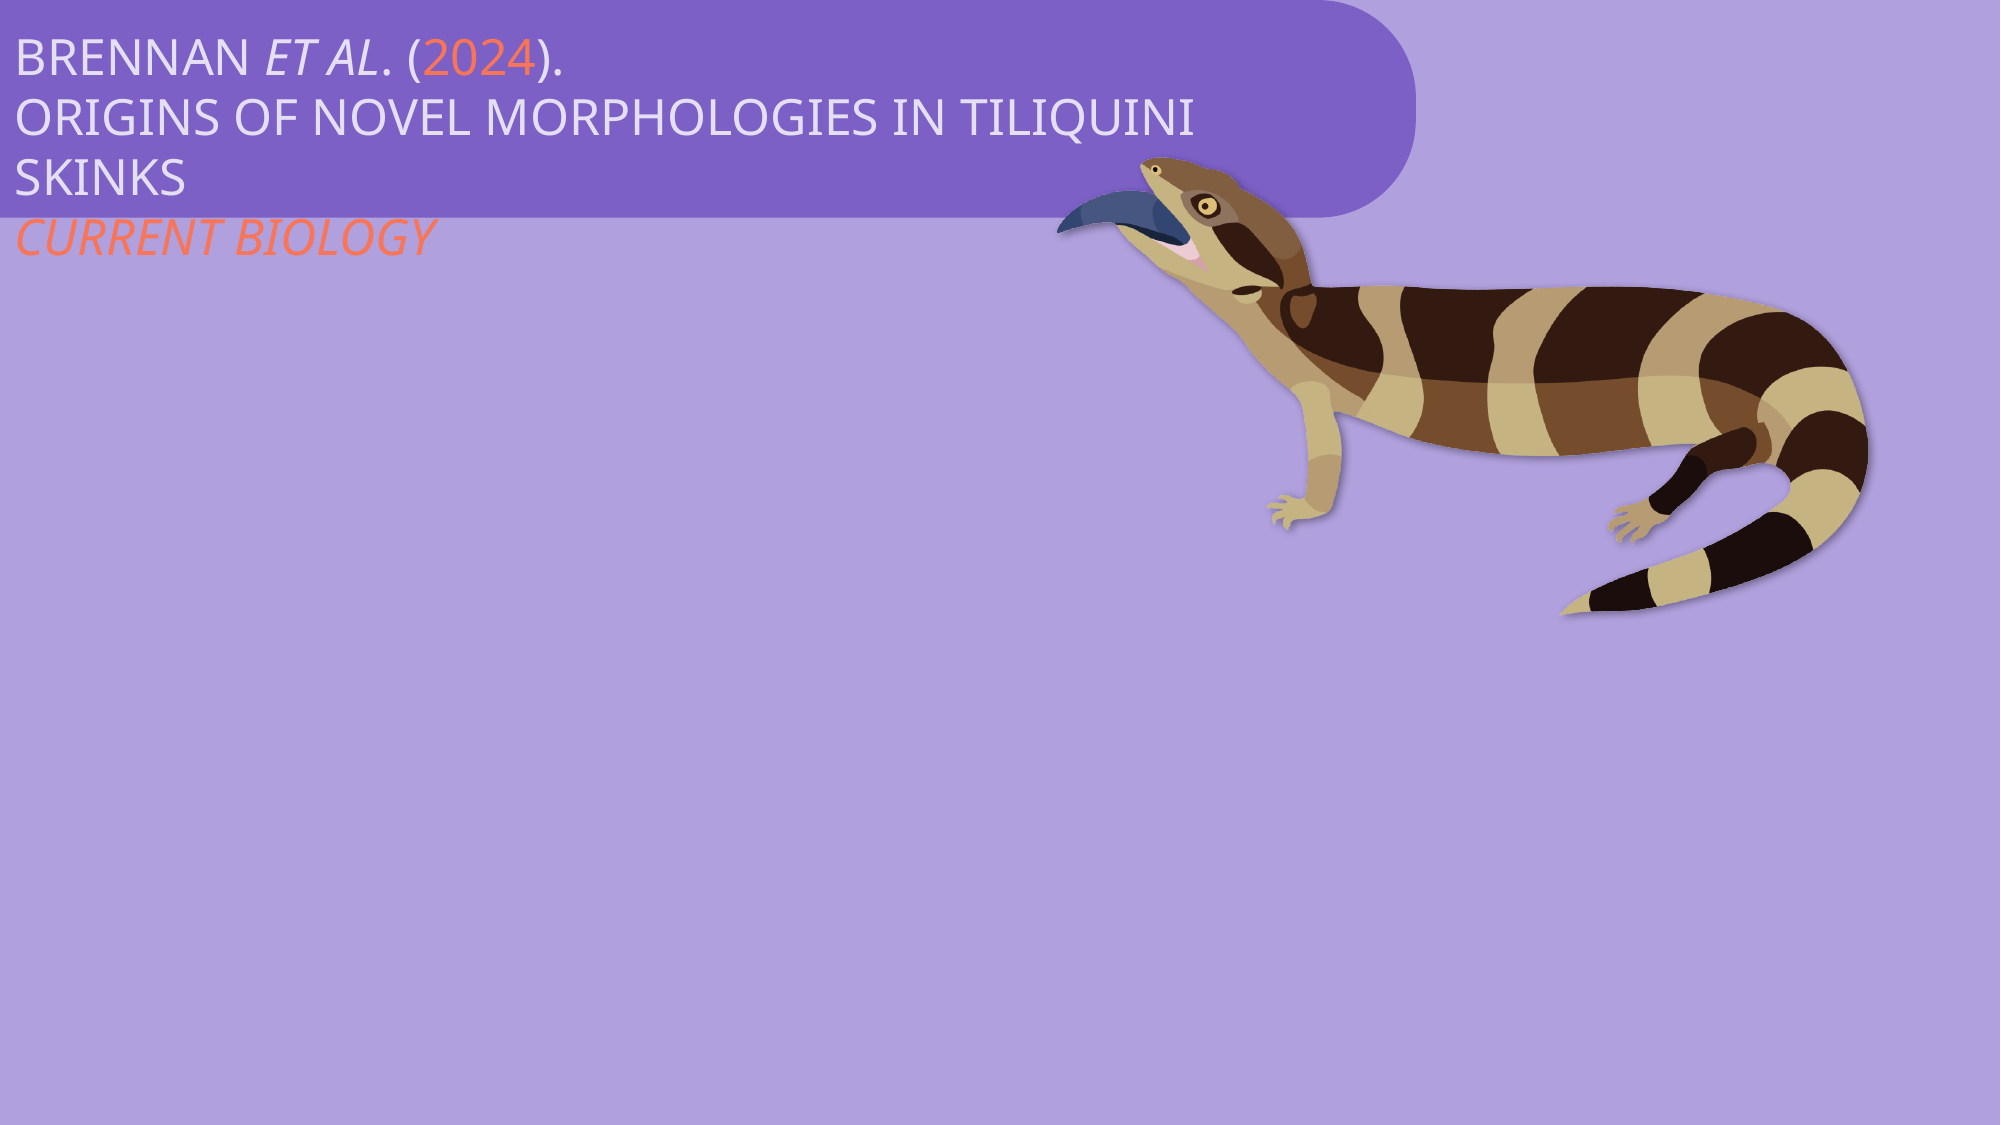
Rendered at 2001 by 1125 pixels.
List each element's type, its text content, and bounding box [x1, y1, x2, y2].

text_box BRENNAN ET AL. (2024). ORIGINS OF NOVEL MORPHOLOGIES IN TILIQUINI SKINKS CURRENT BIOLOGY [0, 17, 1371, 273]
text_box [0, 0, 1417, 93]
picture [1047, 18, 1893, 716]
